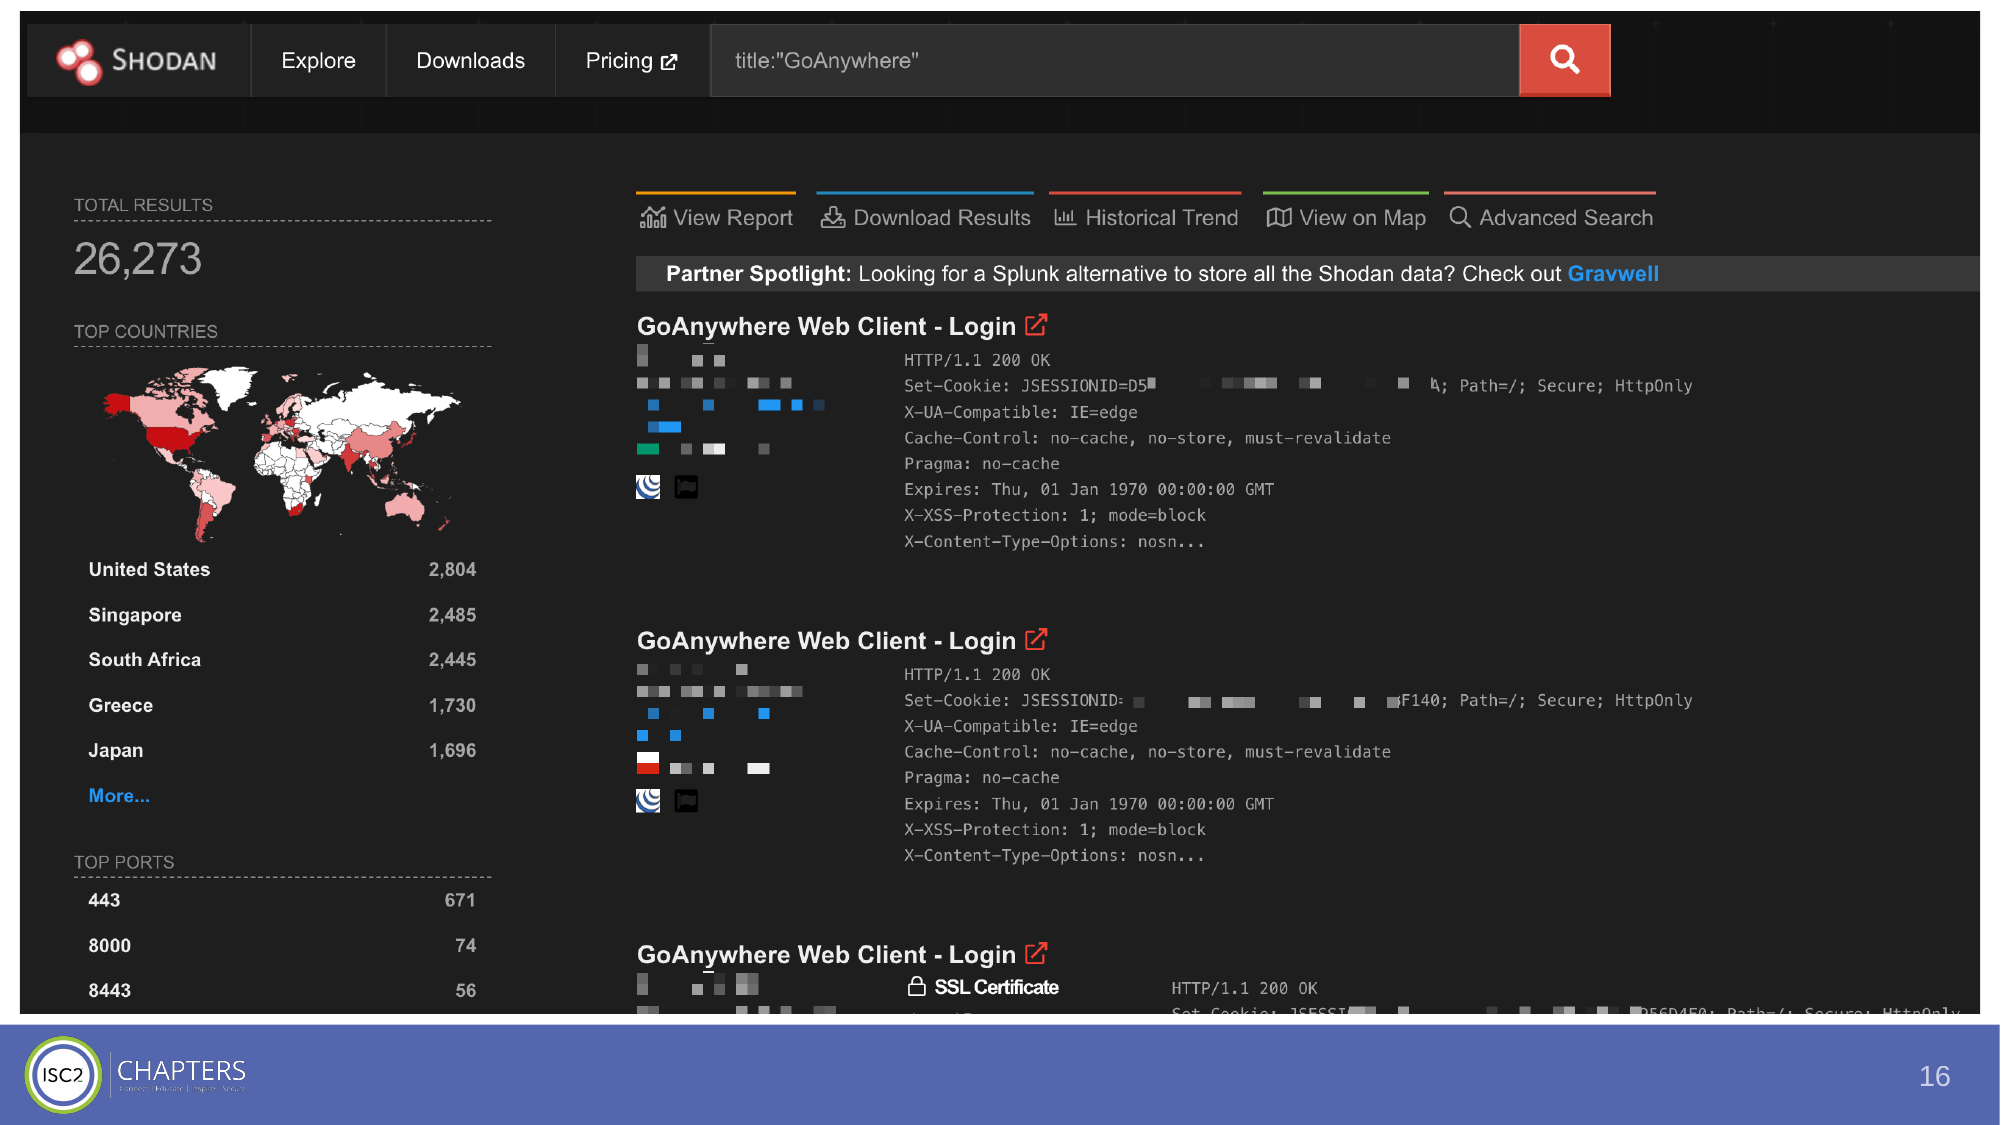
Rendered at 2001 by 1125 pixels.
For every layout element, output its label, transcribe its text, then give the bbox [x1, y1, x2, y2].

slide_number 16 [1898, 1044, 1972, 1105]
picture [19, 11, 1981, 1014]
picture [24, 1036, 246, 1114]
